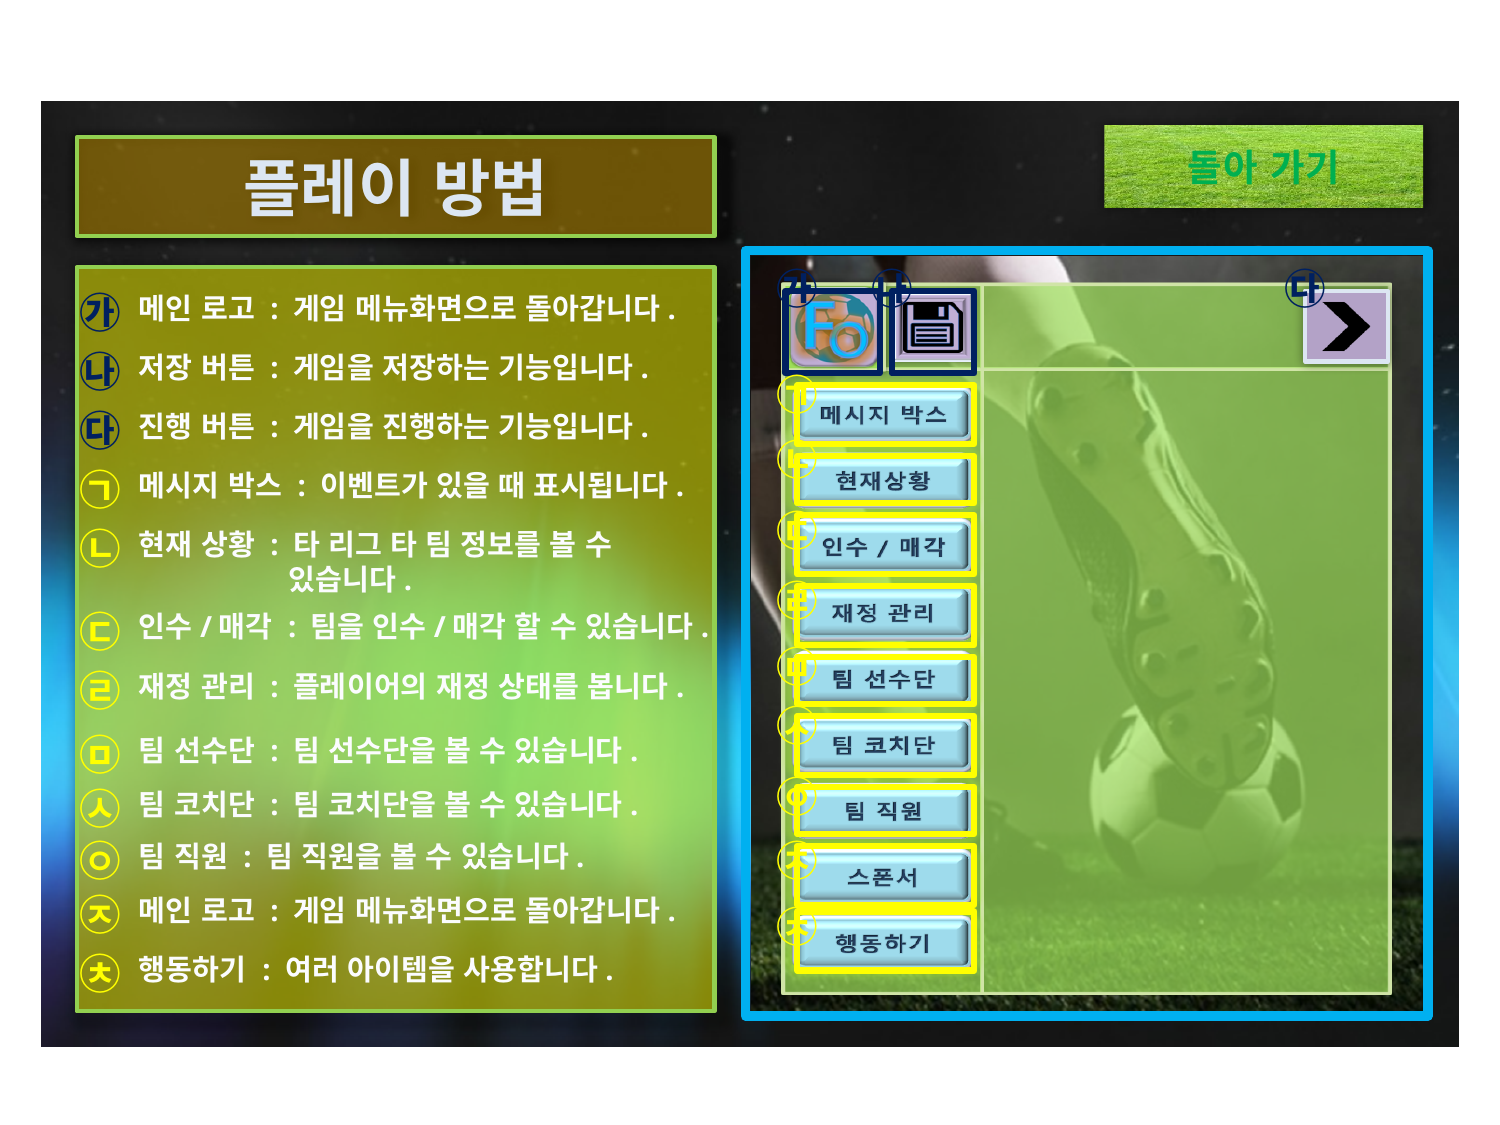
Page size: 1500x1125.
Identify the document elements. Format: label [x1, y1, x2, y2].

text_box [40, 101, 1459, 1047]
